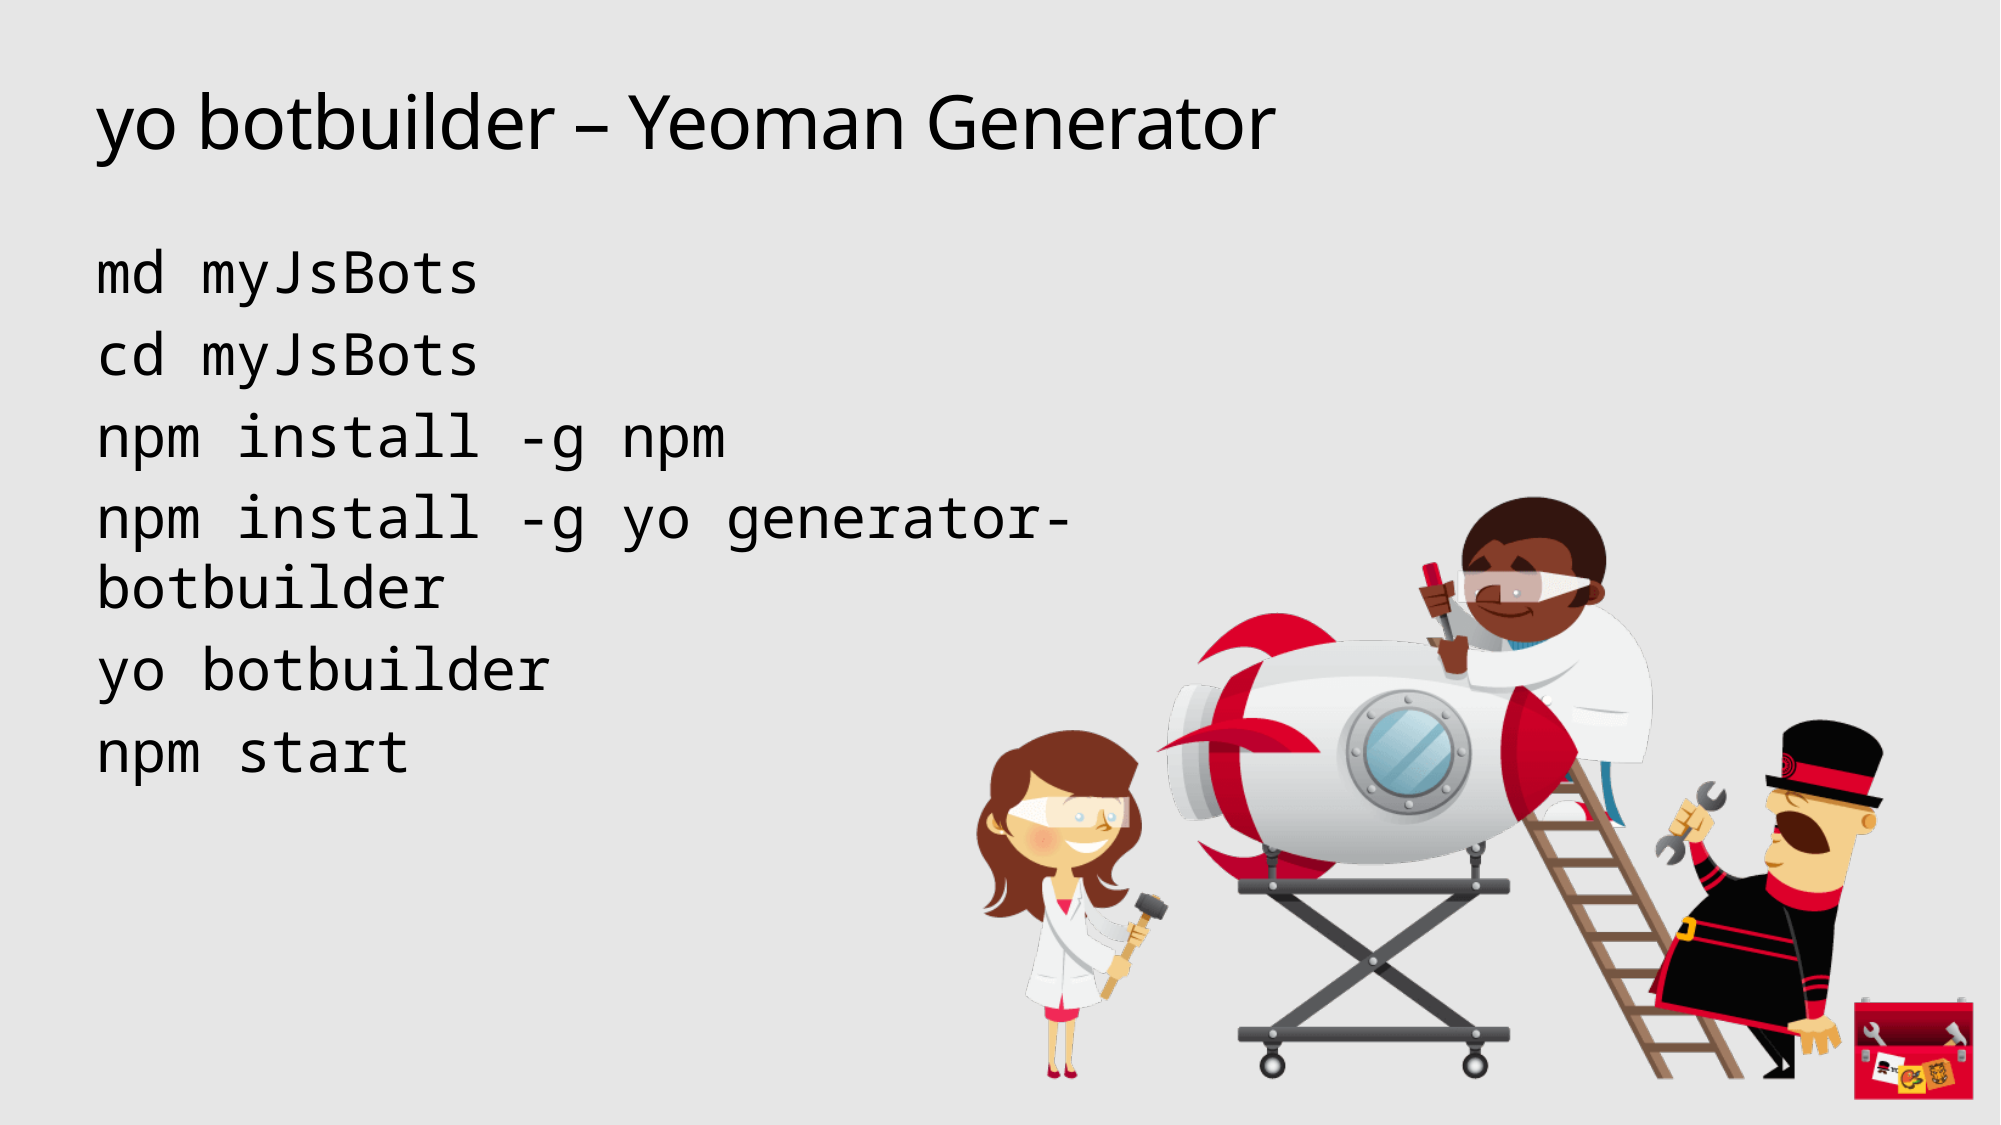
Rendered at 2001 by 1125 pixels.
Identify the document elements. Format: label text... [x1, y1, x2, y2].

list md myJsBots cd myJsBots npm install -g npm npm install -g yo generator-botbuilder yo botbuilder npm start [96, 235, 1343, 886]
title yo botbuilder – Yeoman Generator [96, 75, 1904, 166]
picture [927, 487, 2000, 1101]
